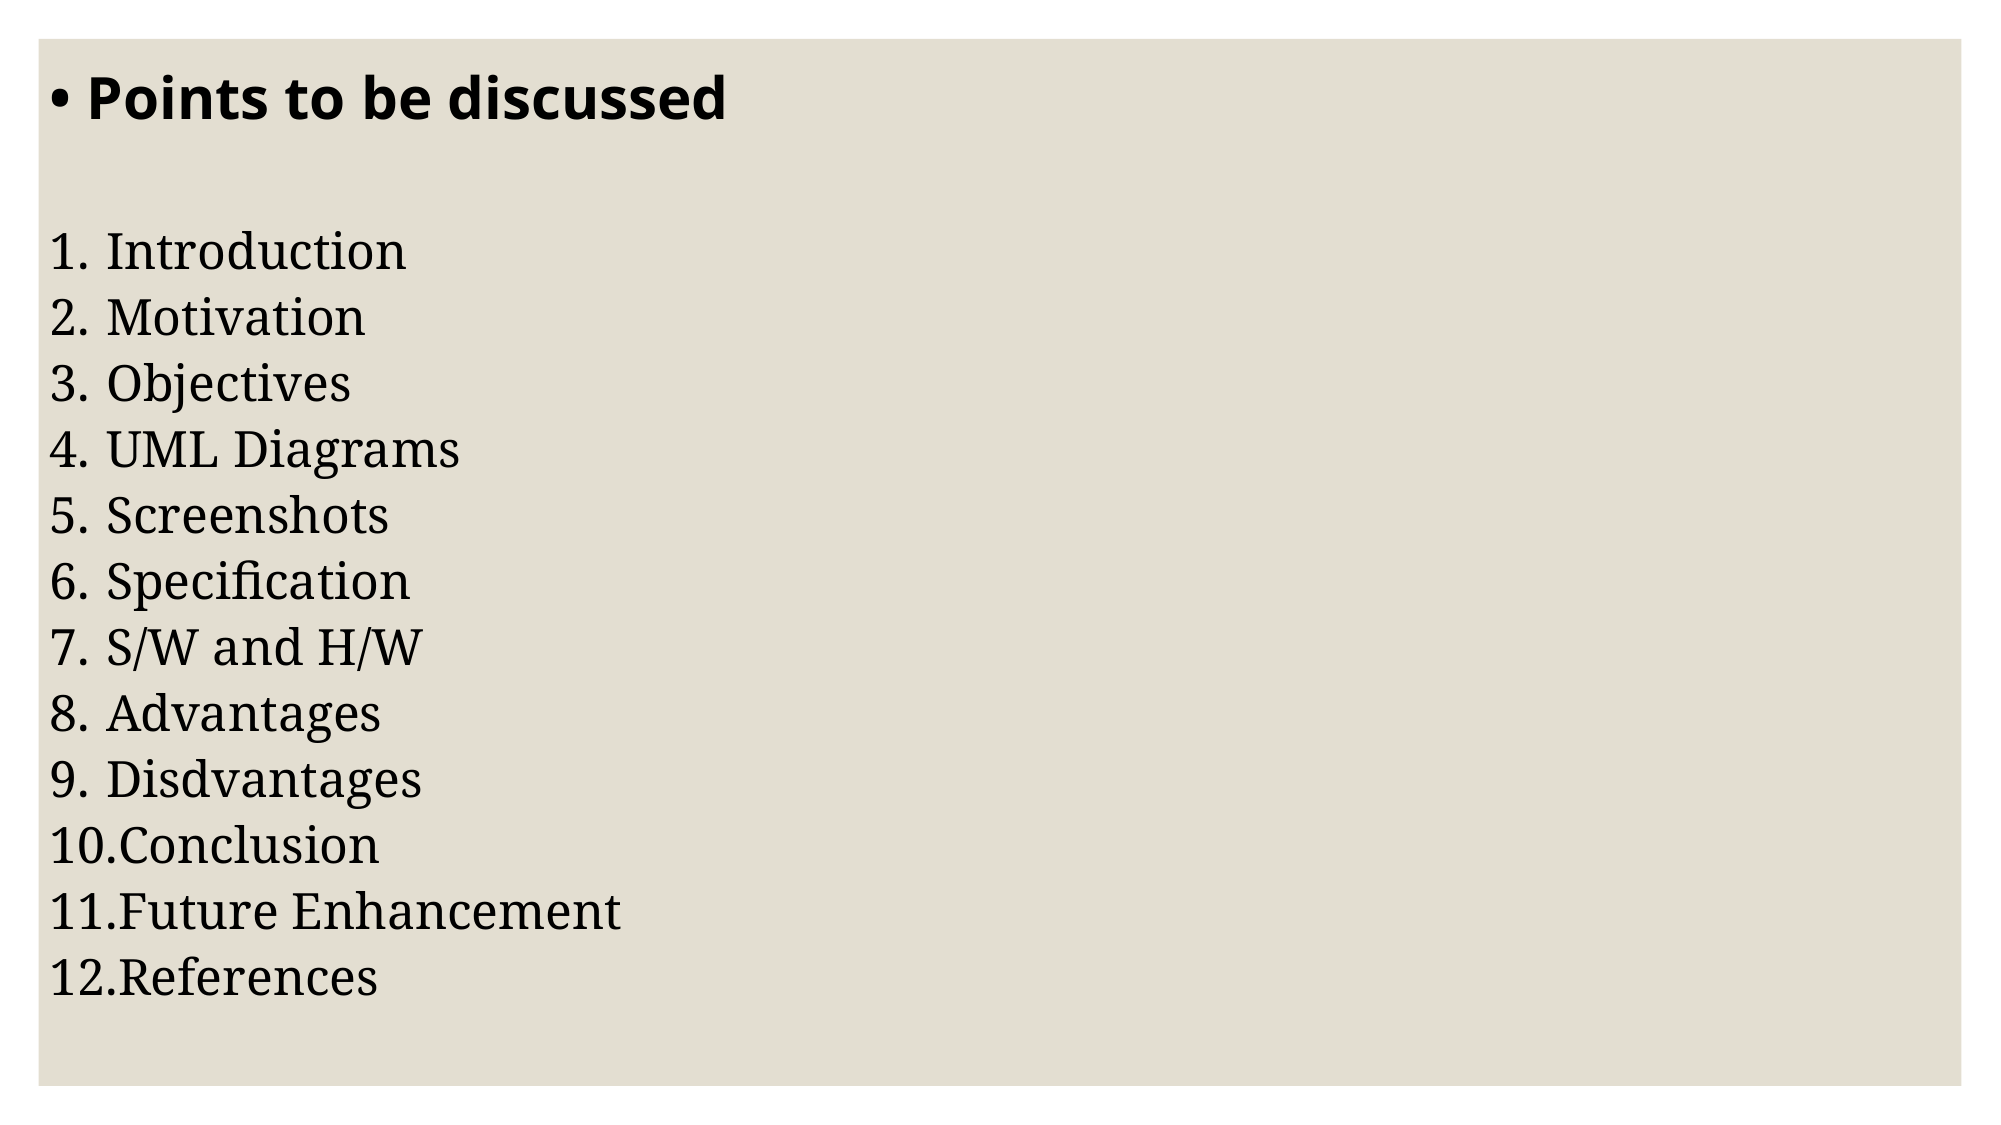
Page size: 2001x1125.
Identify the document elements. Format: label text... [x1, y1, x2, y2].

text_box • Points to be discussed Introduction Motivation Objectives UML Diagrams Screenshots Specification S/W and H/W Advantages Disdvantages Conclusion Future Enhancement References [34, 53, 1496, 1125]
